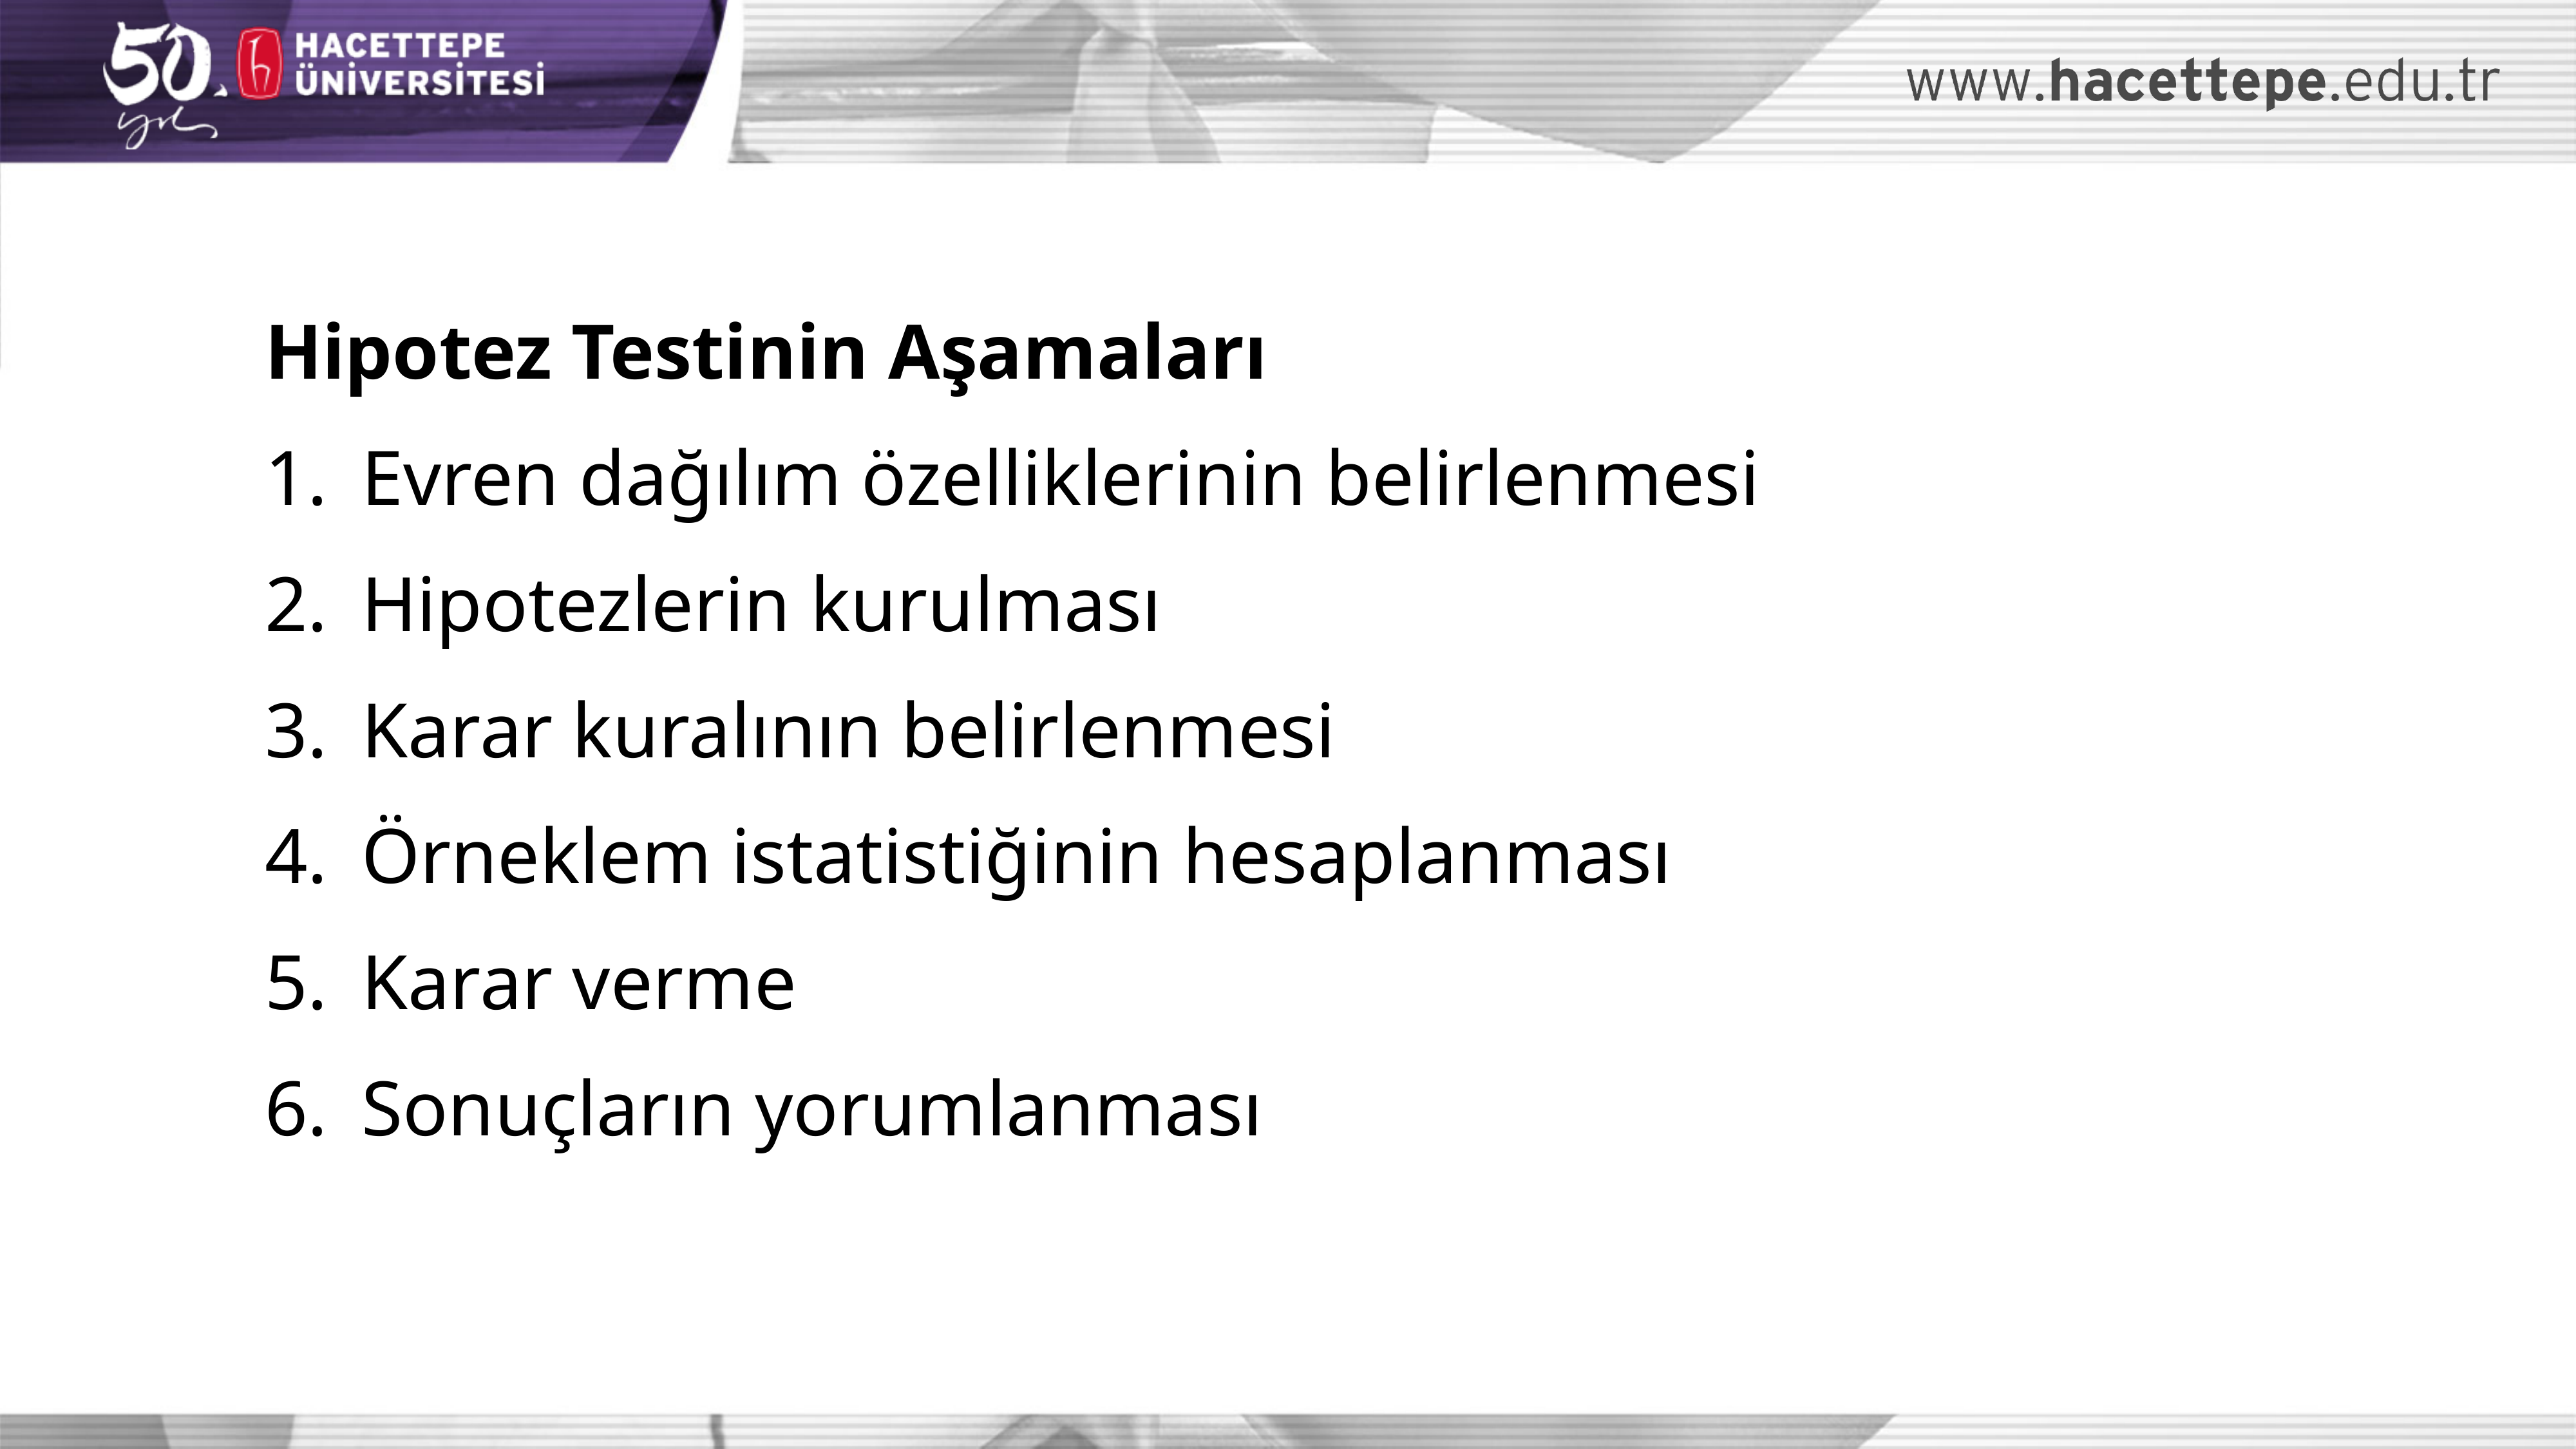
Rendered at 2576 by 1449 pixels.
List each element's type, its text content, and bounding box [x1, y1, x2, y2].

picture [0, 0, 2576, 1449]
text_box Hipotez Testinin Aşamaları Evren dağılım özelliklerinin belirlenmesi Hipotezlerin kurulması Karar kuralının belirlenmesi Örneklem istatistiğinin hesaplanması Karar verme Sonuçların yorumlanması [255, 290, 1932, 1155]
